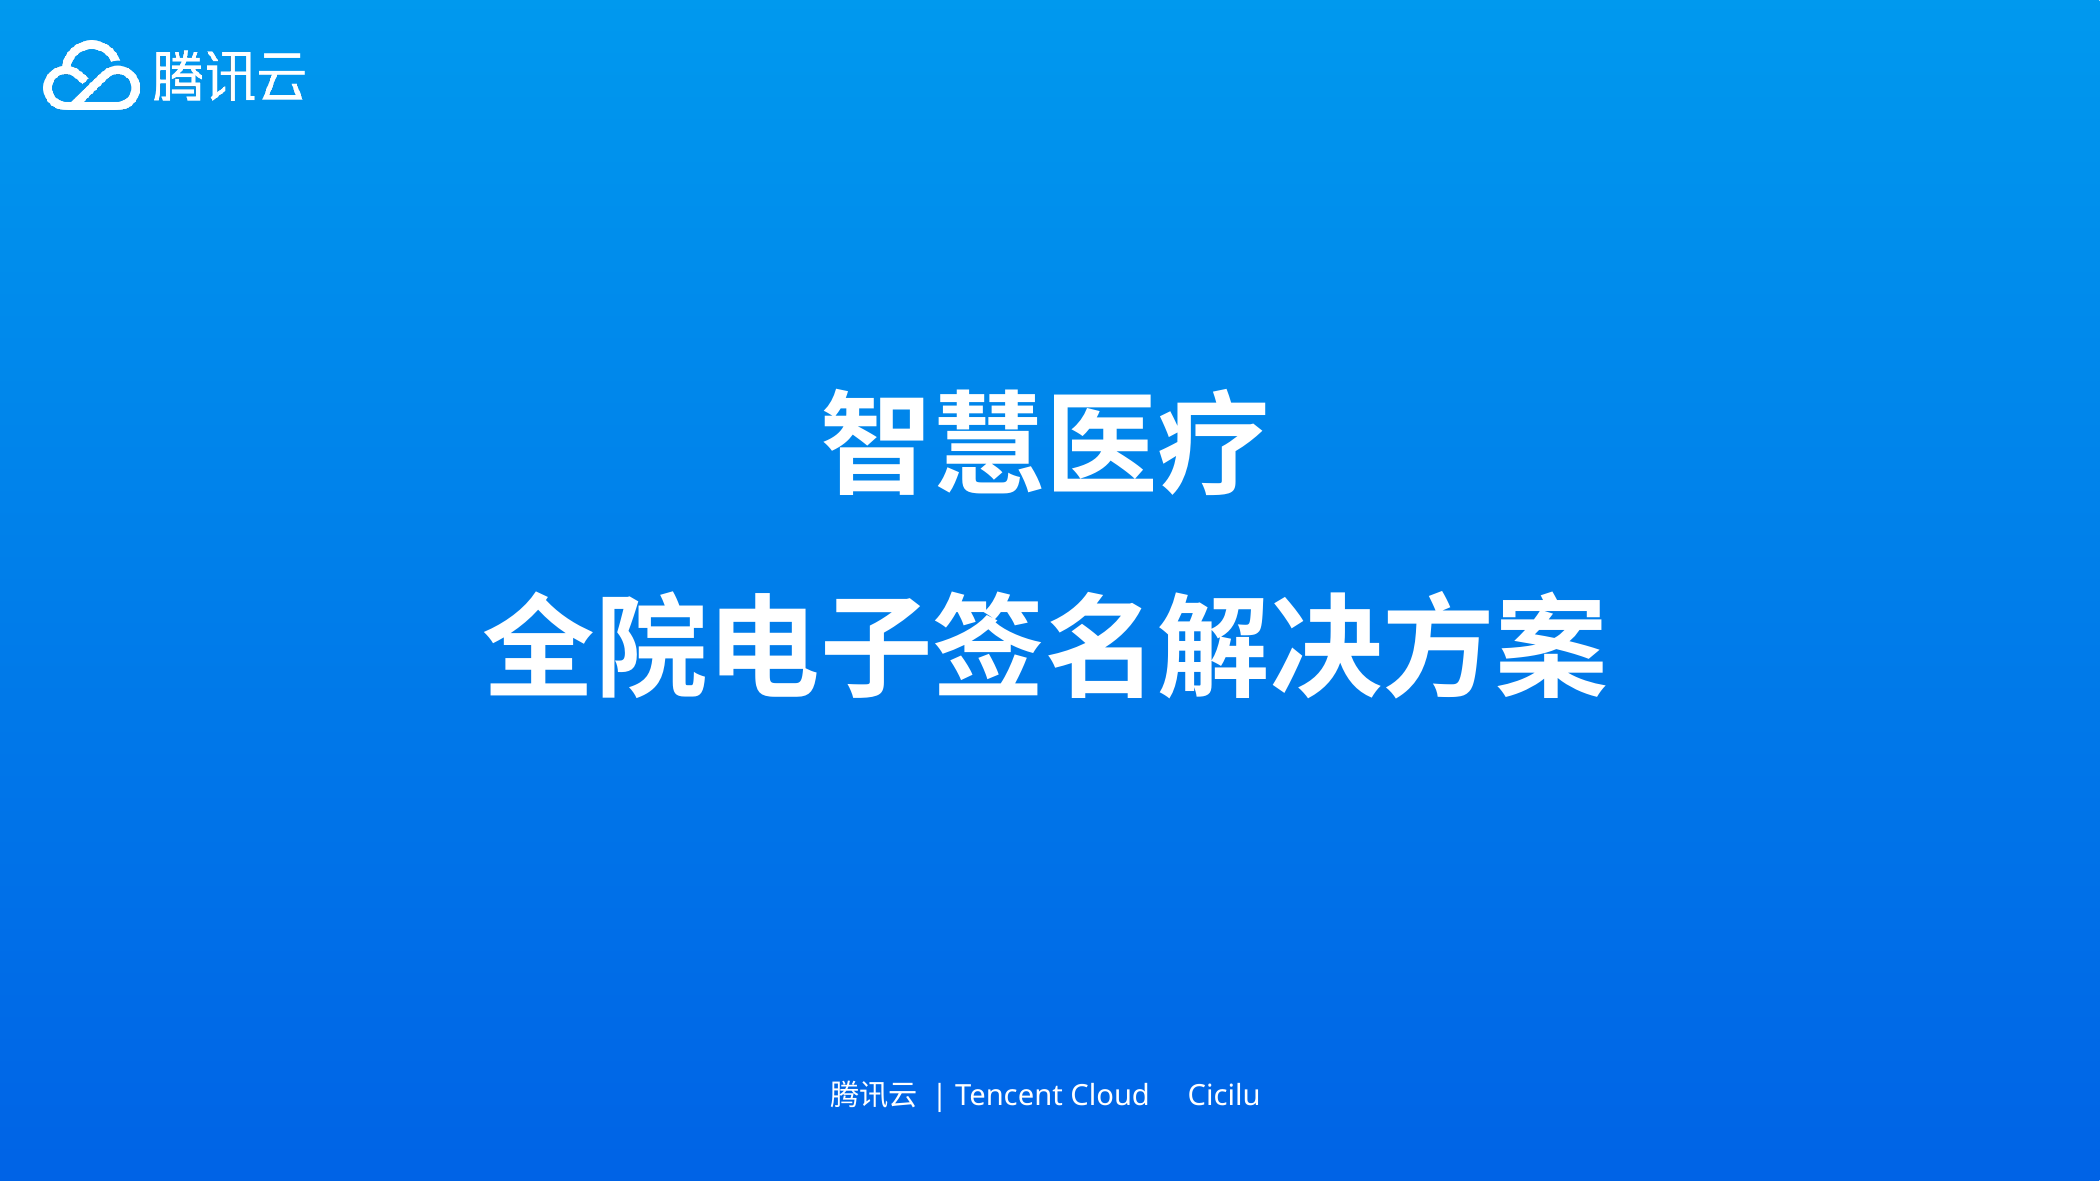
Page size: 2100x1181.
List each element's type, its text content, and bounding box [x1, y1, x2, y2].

text_box 腾讯云 | Tencent Cloud Cicilu [671, 1069, 1420, 1119]
picture [43, 40, 305, 110]
text_box 智慧医疗 全院电子签名解决方案 [468, 298, 1623, 718]
